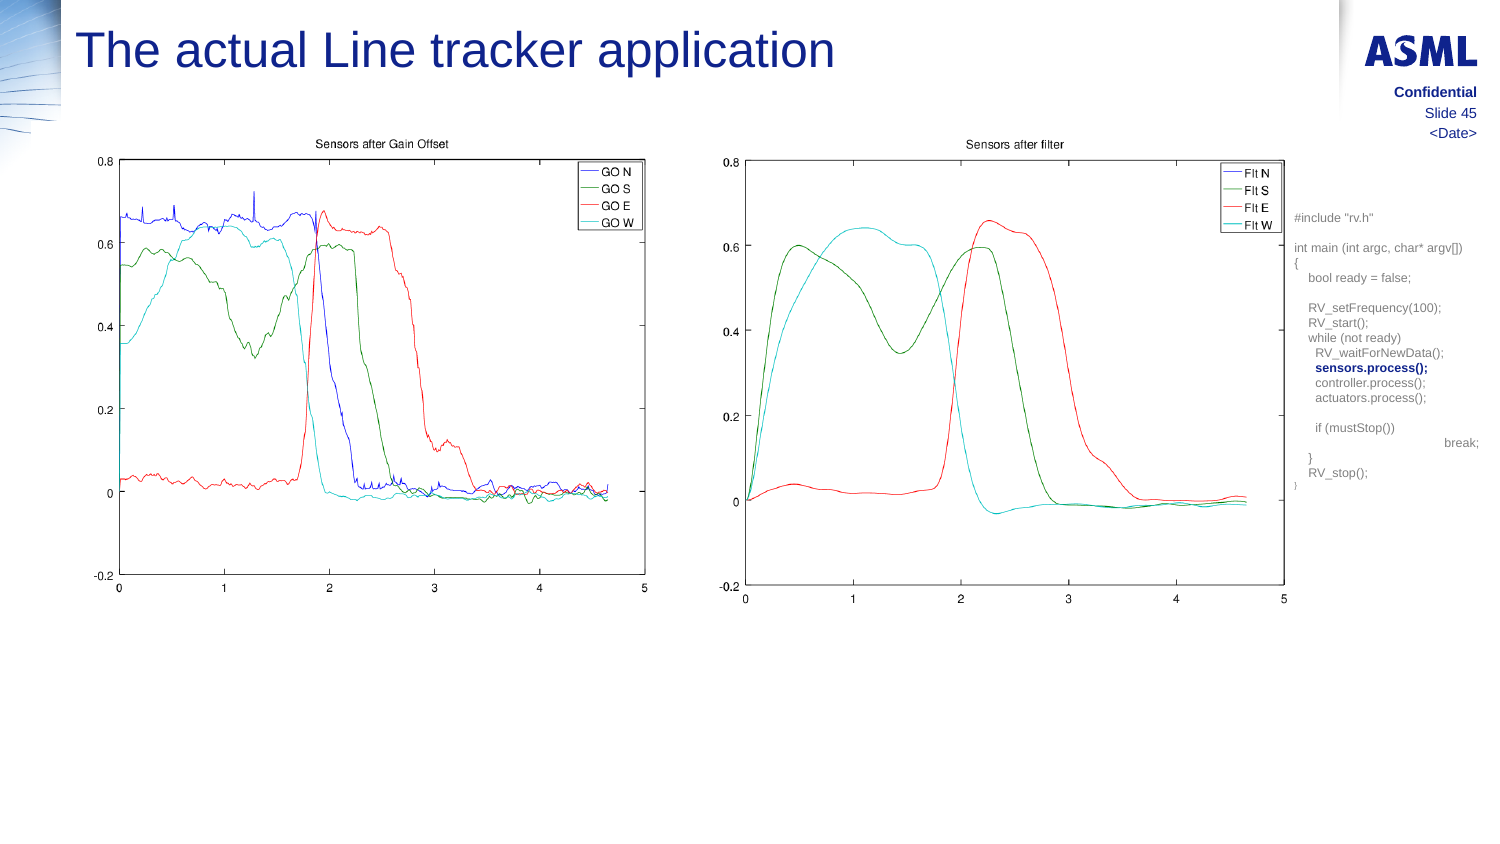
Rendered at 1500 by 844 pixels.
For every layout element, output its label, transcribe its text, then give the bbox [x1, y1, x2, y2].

picture [0, 0, 1354, 844]
text_box #include "rv.h" int main (int argc, char* argv[]) { bool ready = false; RV_setFrequency(100); RV_start(); while (not ready) RV_waitForNewData(); sensors.process(); controller.process(); actuators.process(); if (mustStop()) break; } RV_stop(); } [1394, 209, 1483, 490]
slide_number Slide 45 [1353, 105, 1477, 121]
footer Confidential [1353, 84, 1478, 100]
slide_number <Date> [1353, 126, 1477, 142]
title The actual Line tracker application [75, 17, 1324, 72]
